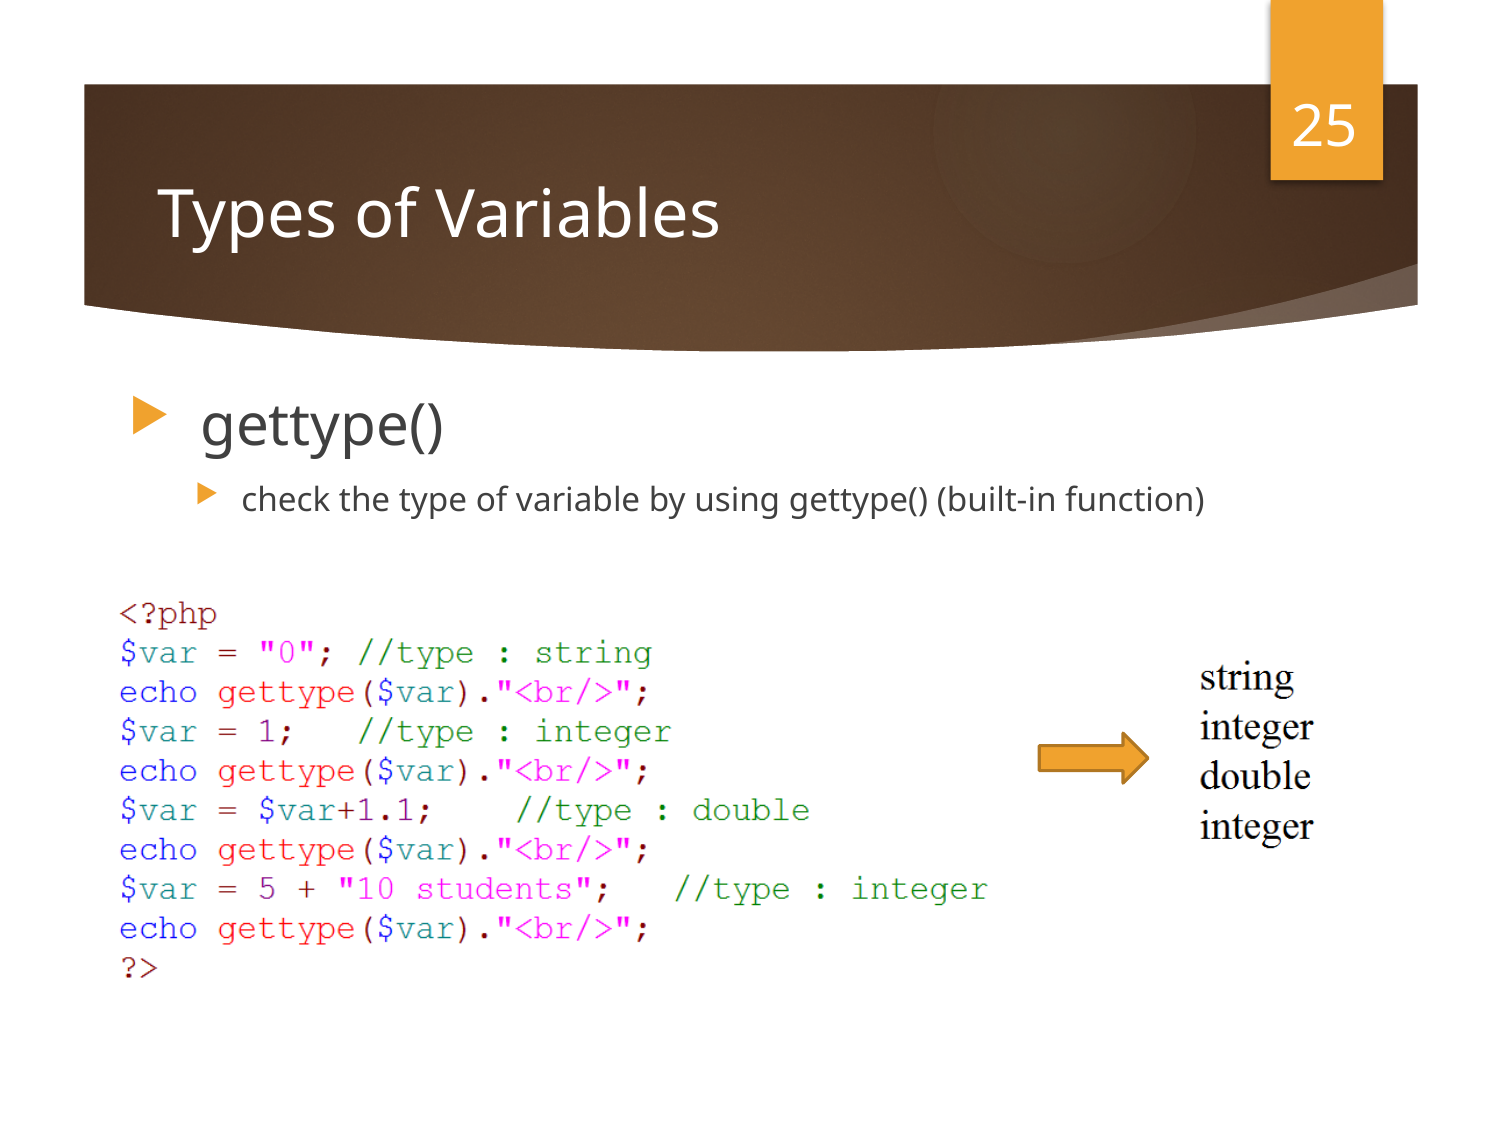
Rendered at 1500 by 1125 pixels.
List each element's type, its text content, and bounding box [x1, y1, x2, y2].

picture [113, 589, 1004, 999]
slide_number 25 [1259, 48, 1390, 175]
list gettype() check the type of variable by using gettype() (built-in function) [113, 344, 1363, 947]
title Types of Variables [142, 152, 1183, 269]
picture [1188, 645, 1335, 871]
text_box [1037, 731, 1150, 785]
